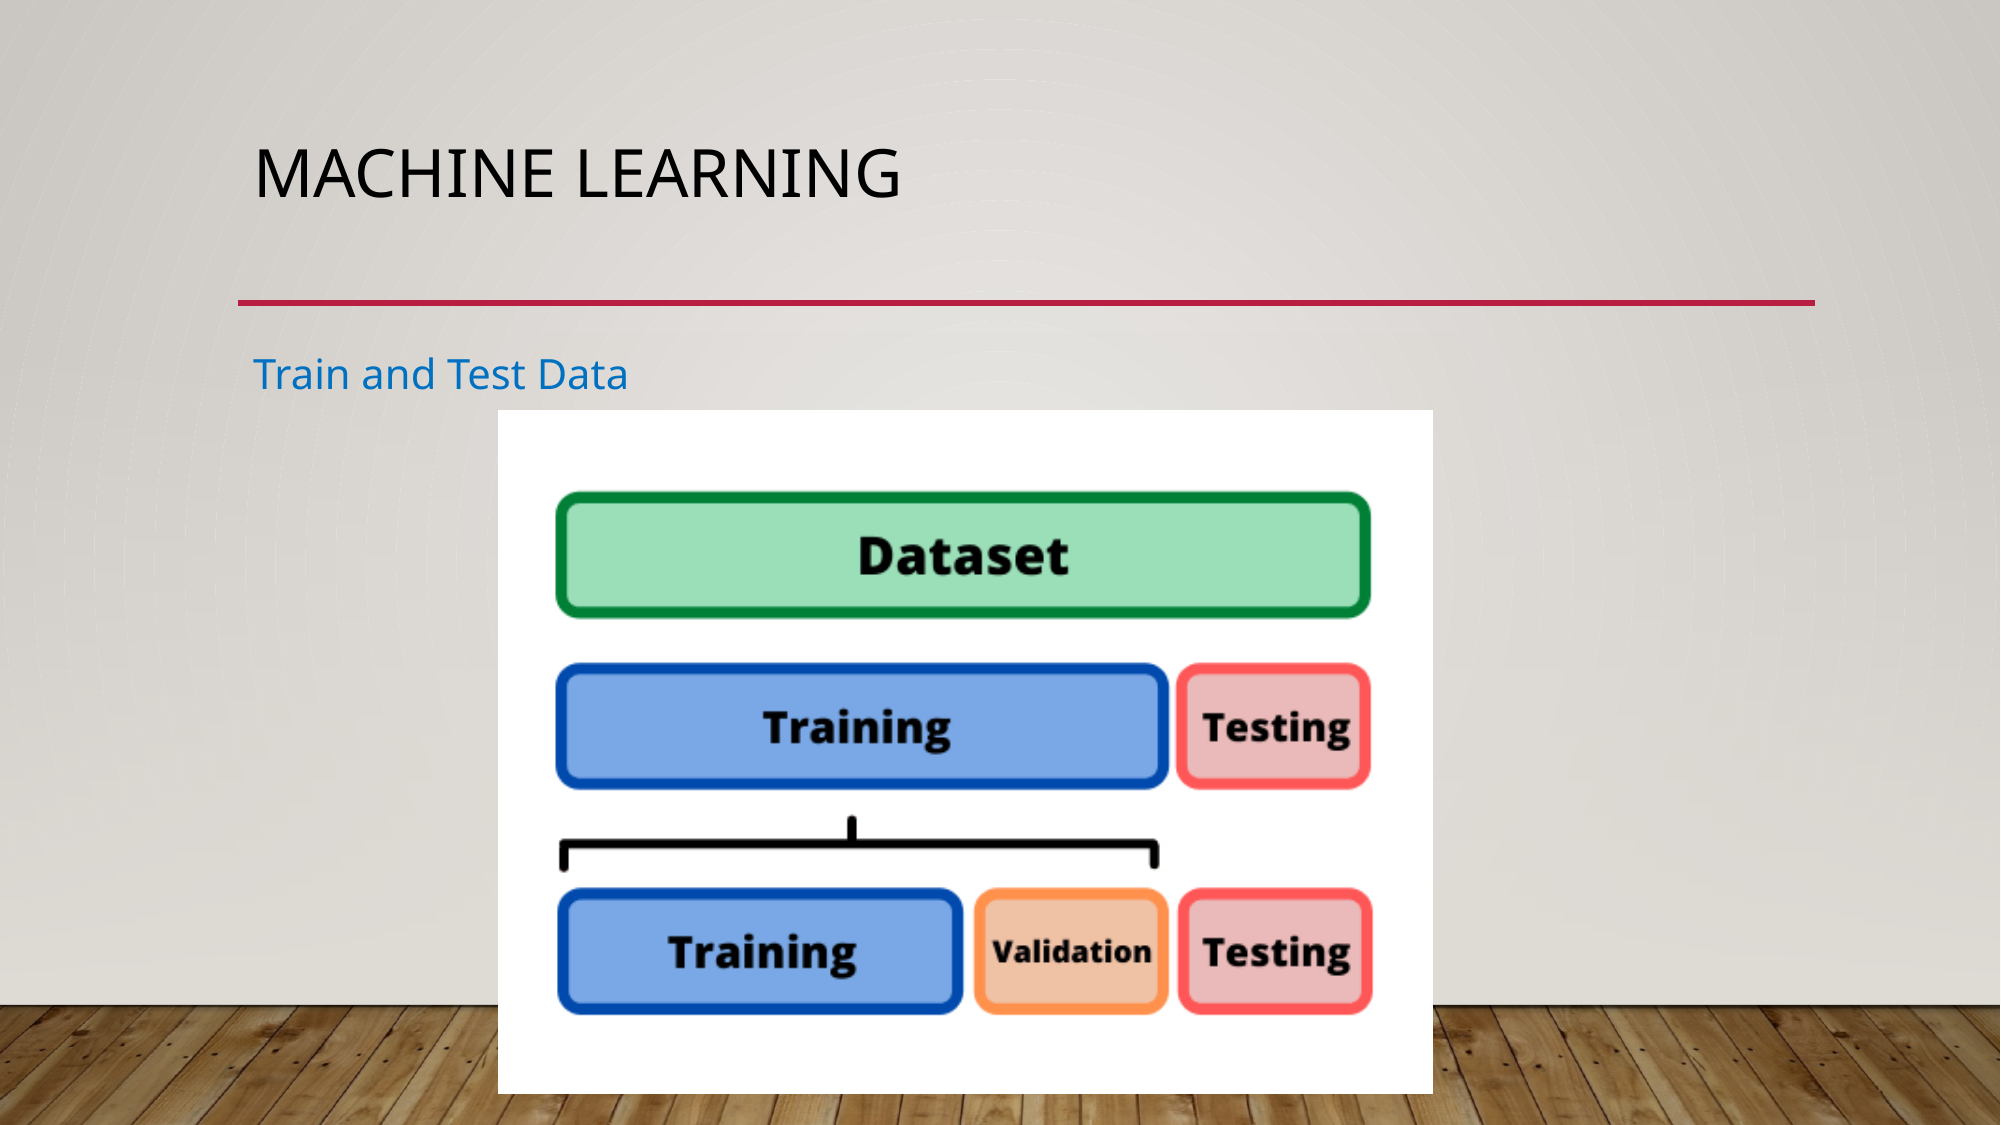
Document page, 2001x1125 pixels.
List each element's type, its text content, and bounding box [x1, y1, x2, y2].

picture [0, 410, 2000, 1125]
list Train and Test Data [238, 330, 1814, 434]
title Machine learning [238, 131, 1814, 305]
